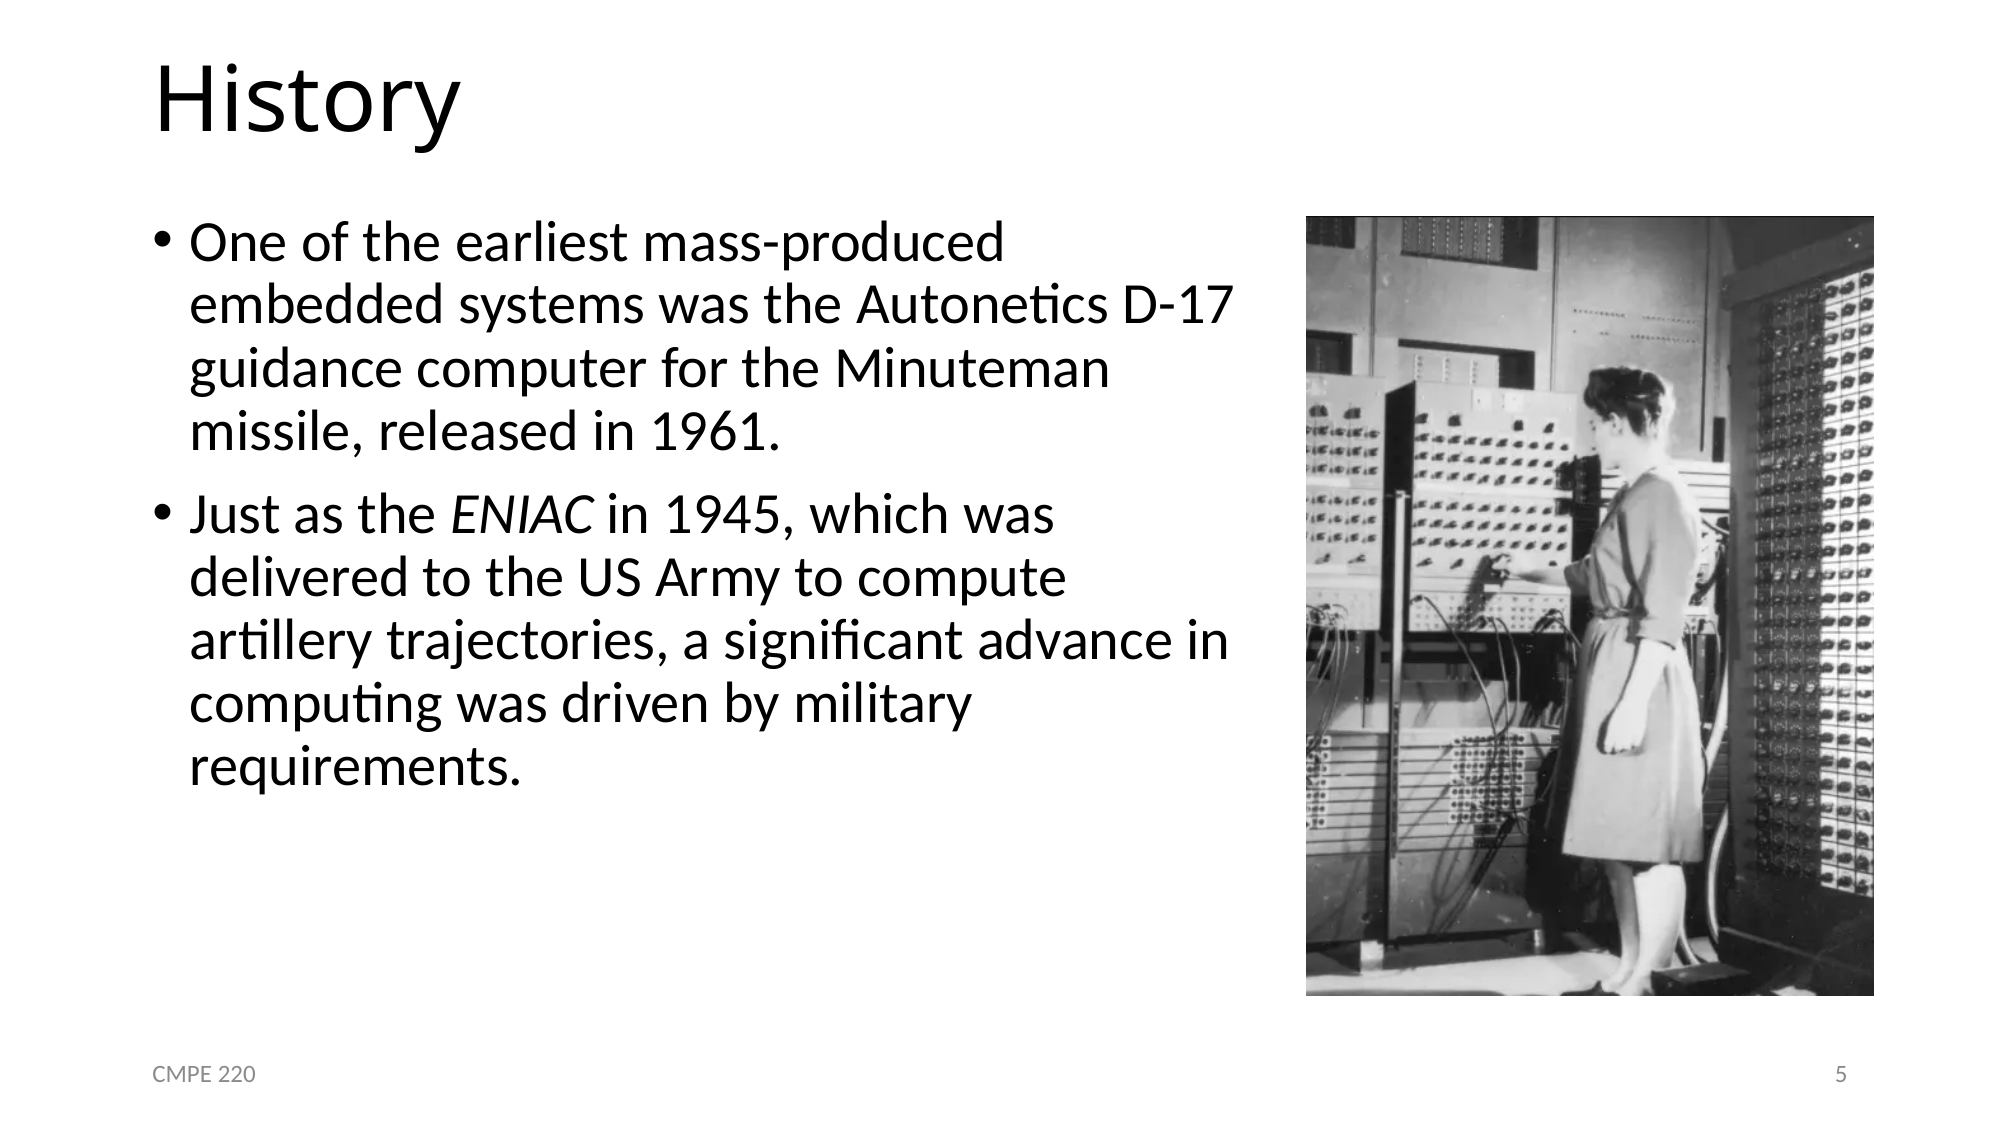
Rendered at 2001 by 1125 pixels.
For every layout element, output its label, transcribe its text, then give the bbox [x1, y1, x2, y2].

title History [137, 0, 1863, 204]
list One of the earliest mass-produced embedded systems was the Autonetics D-17 guidance computer for the Minuteman missile, released in 1961. Just as the ENIAC in 1945, which was delivered to the US Army to compute artillery trajectories, a significant advance in computing was driven by military requirements. [137, 203, 1262, 996]
picture [1305, 216, 1874, 996]
slide_number 5 [1412, 1042, 1863, 1103]
slide_number CMPE 220 [137, 1042, 588, 1103]
